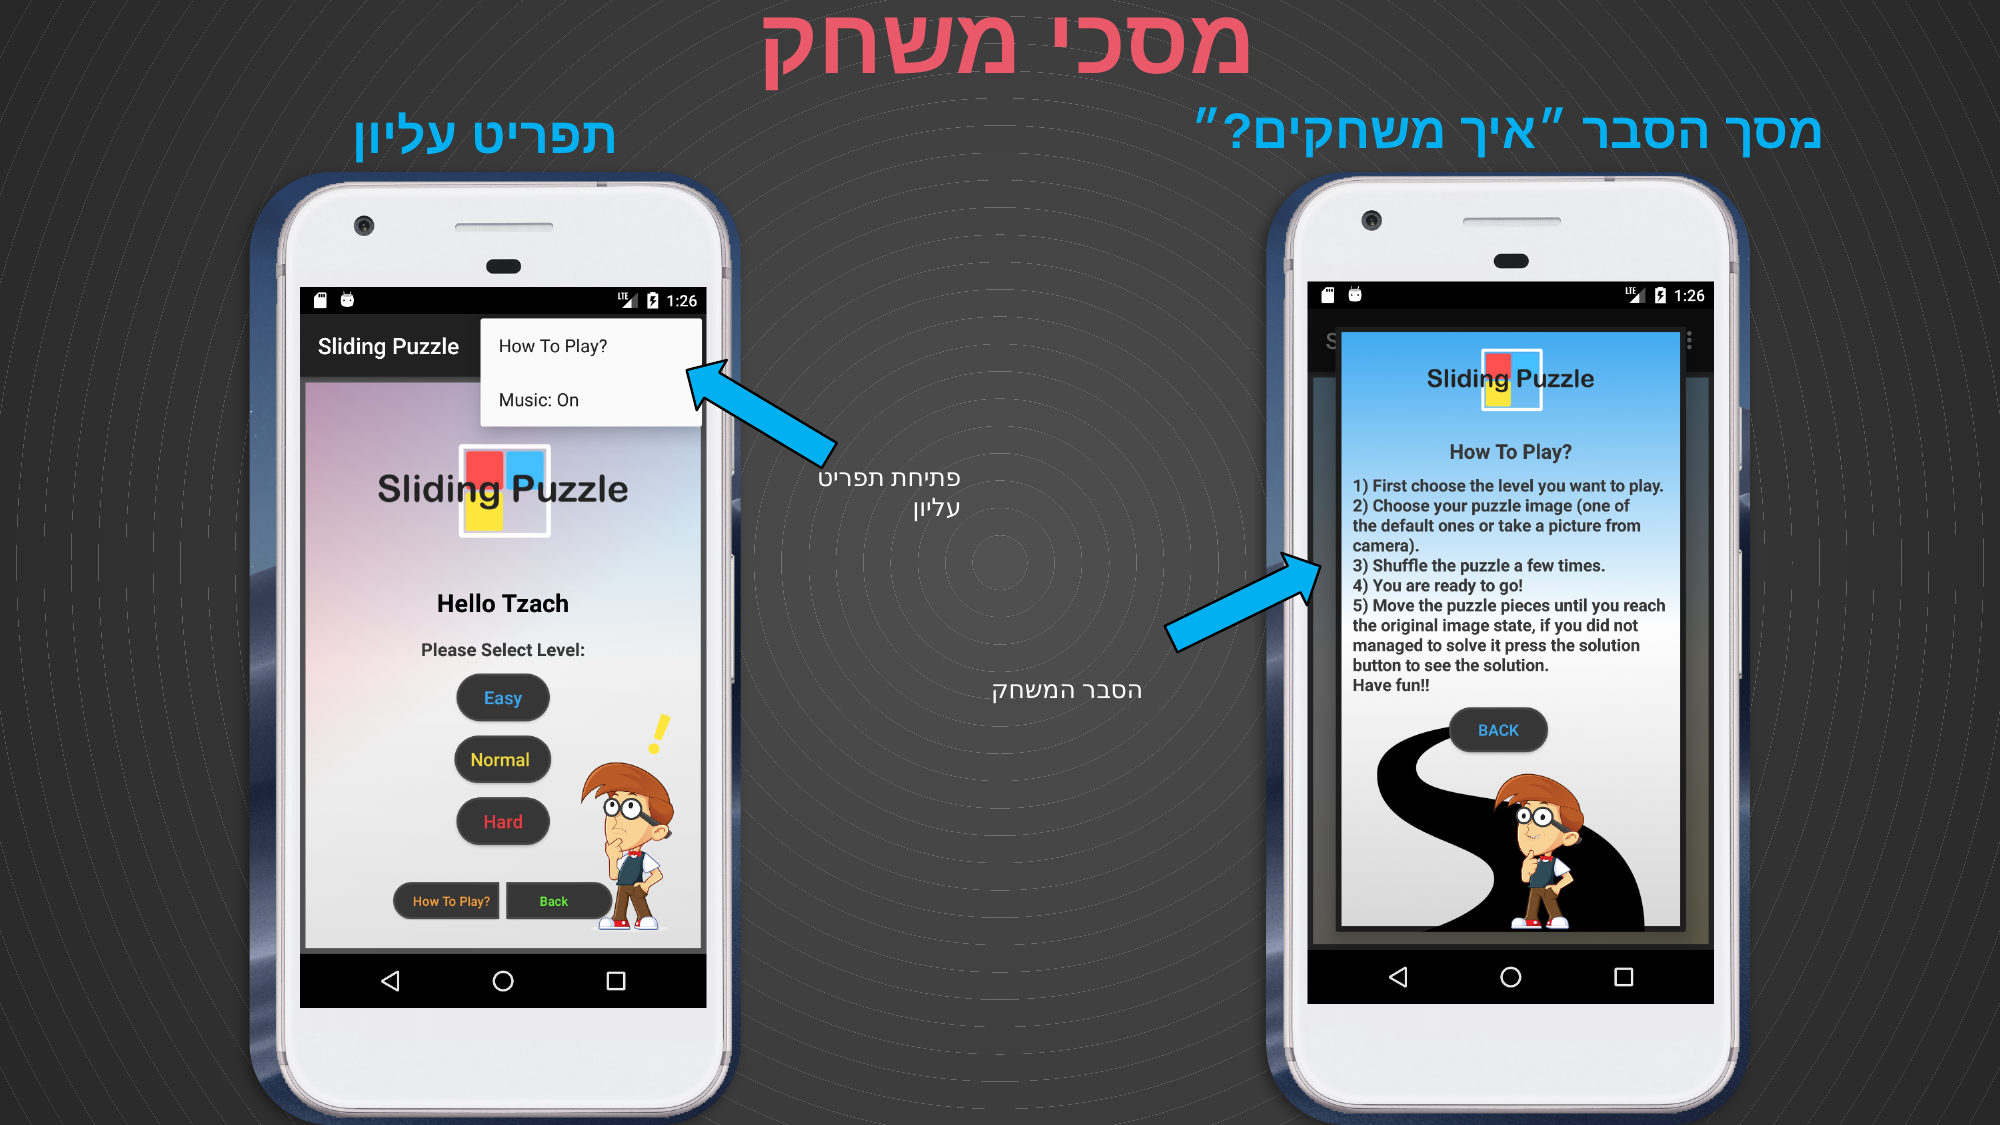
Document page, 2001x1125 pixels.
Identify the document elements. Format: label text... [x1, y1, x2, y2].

picture [249, 171, 741, 1125]
text_box מסך הסבר ״איך משחקים?״ [1176, 91, 1840, 167]
text_box פתיחת תפריט עליון [800, 454, 977, 529]
text_box [747, 387, 838, 457]
text_box תפריט עליון [338, 96, 633, 167]
picture [1265, 171, 1751, 1125]
text_box מסכי משחק [743, 0, 1271, 100]
text_box הסבר המשחק [962, 665, 1159, 711]
text_box [1163, 578, 1259, 654]
